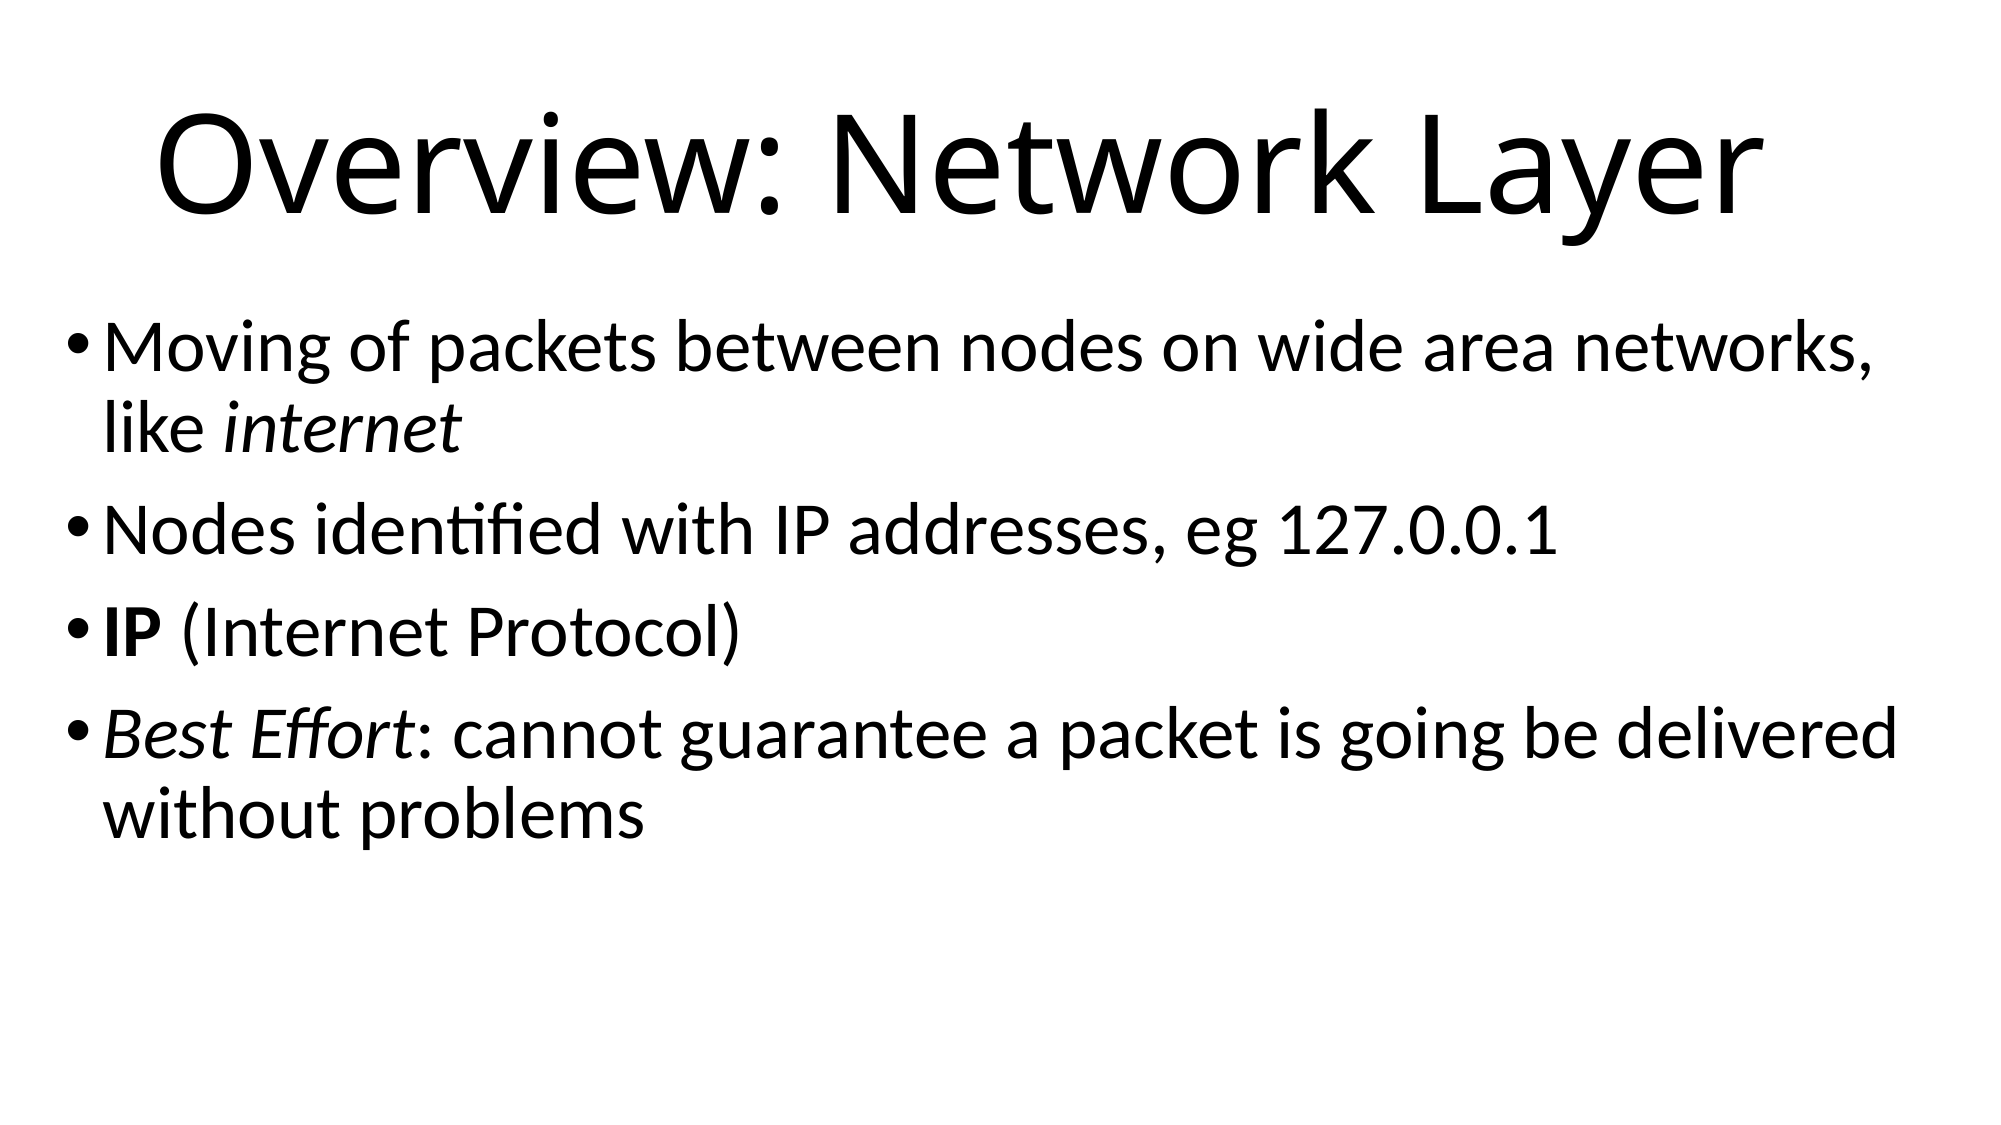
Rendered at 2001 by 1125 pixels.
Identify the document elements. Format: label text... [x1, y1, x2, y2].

list Moving of packets between nodes on wide area networks, like internet Nodes identified with IP addresses, eg 127.0.0.1 IP (Internet Protocol) Best Effort: cannot guarantee a packet is going be delivered without problems [50, 299, 1968, 1086]
title Overview: Network Layer [137, 59, 1863, 278]
